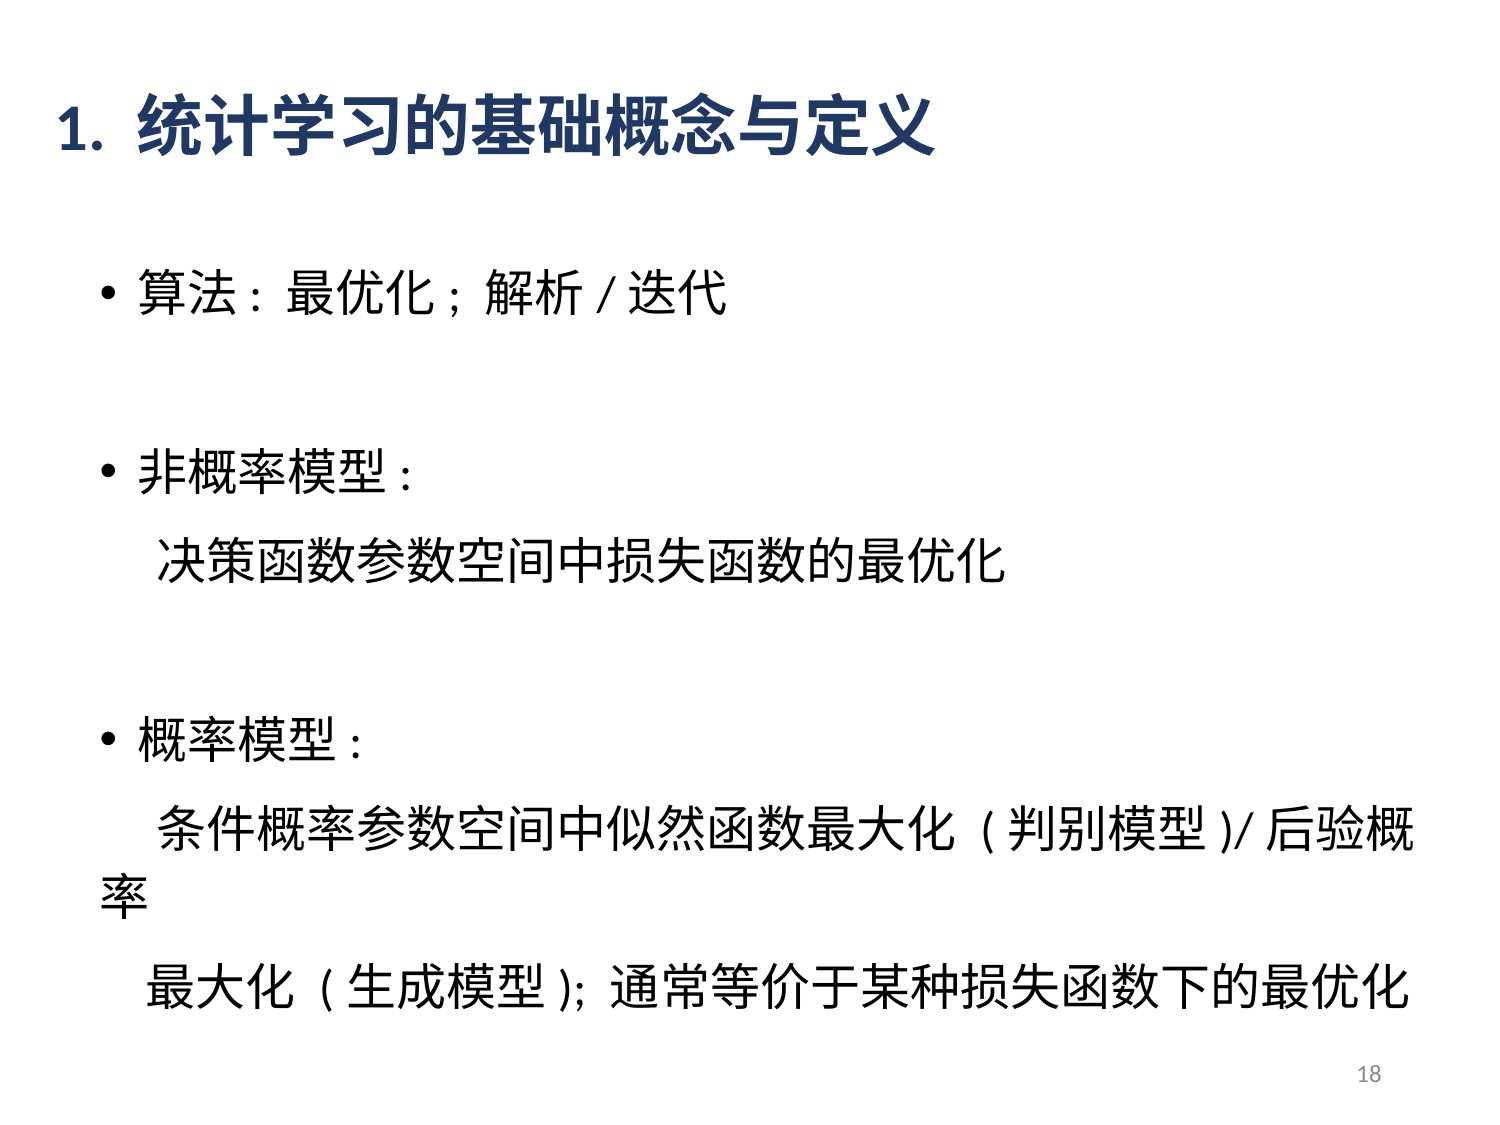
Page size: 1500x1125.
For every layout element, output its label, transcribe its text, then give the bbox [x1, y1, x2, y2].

title 1. 统计学习的基础概念与定义 [39, 47, 1334, 211]
list 算法: 最优化; 解析/迭代 非概率模型: 决策函数参数空间中损失函数的最优化 概率模型: 条件概率参数空间中似然函数最大化 (判别模型)/后验概率 最大化 (生成模型); 通常等价于某种损失函数下的最优化 [84, 246, 1465, 879]
slide_number 18 [1059, 1042, 1397, 1103]
